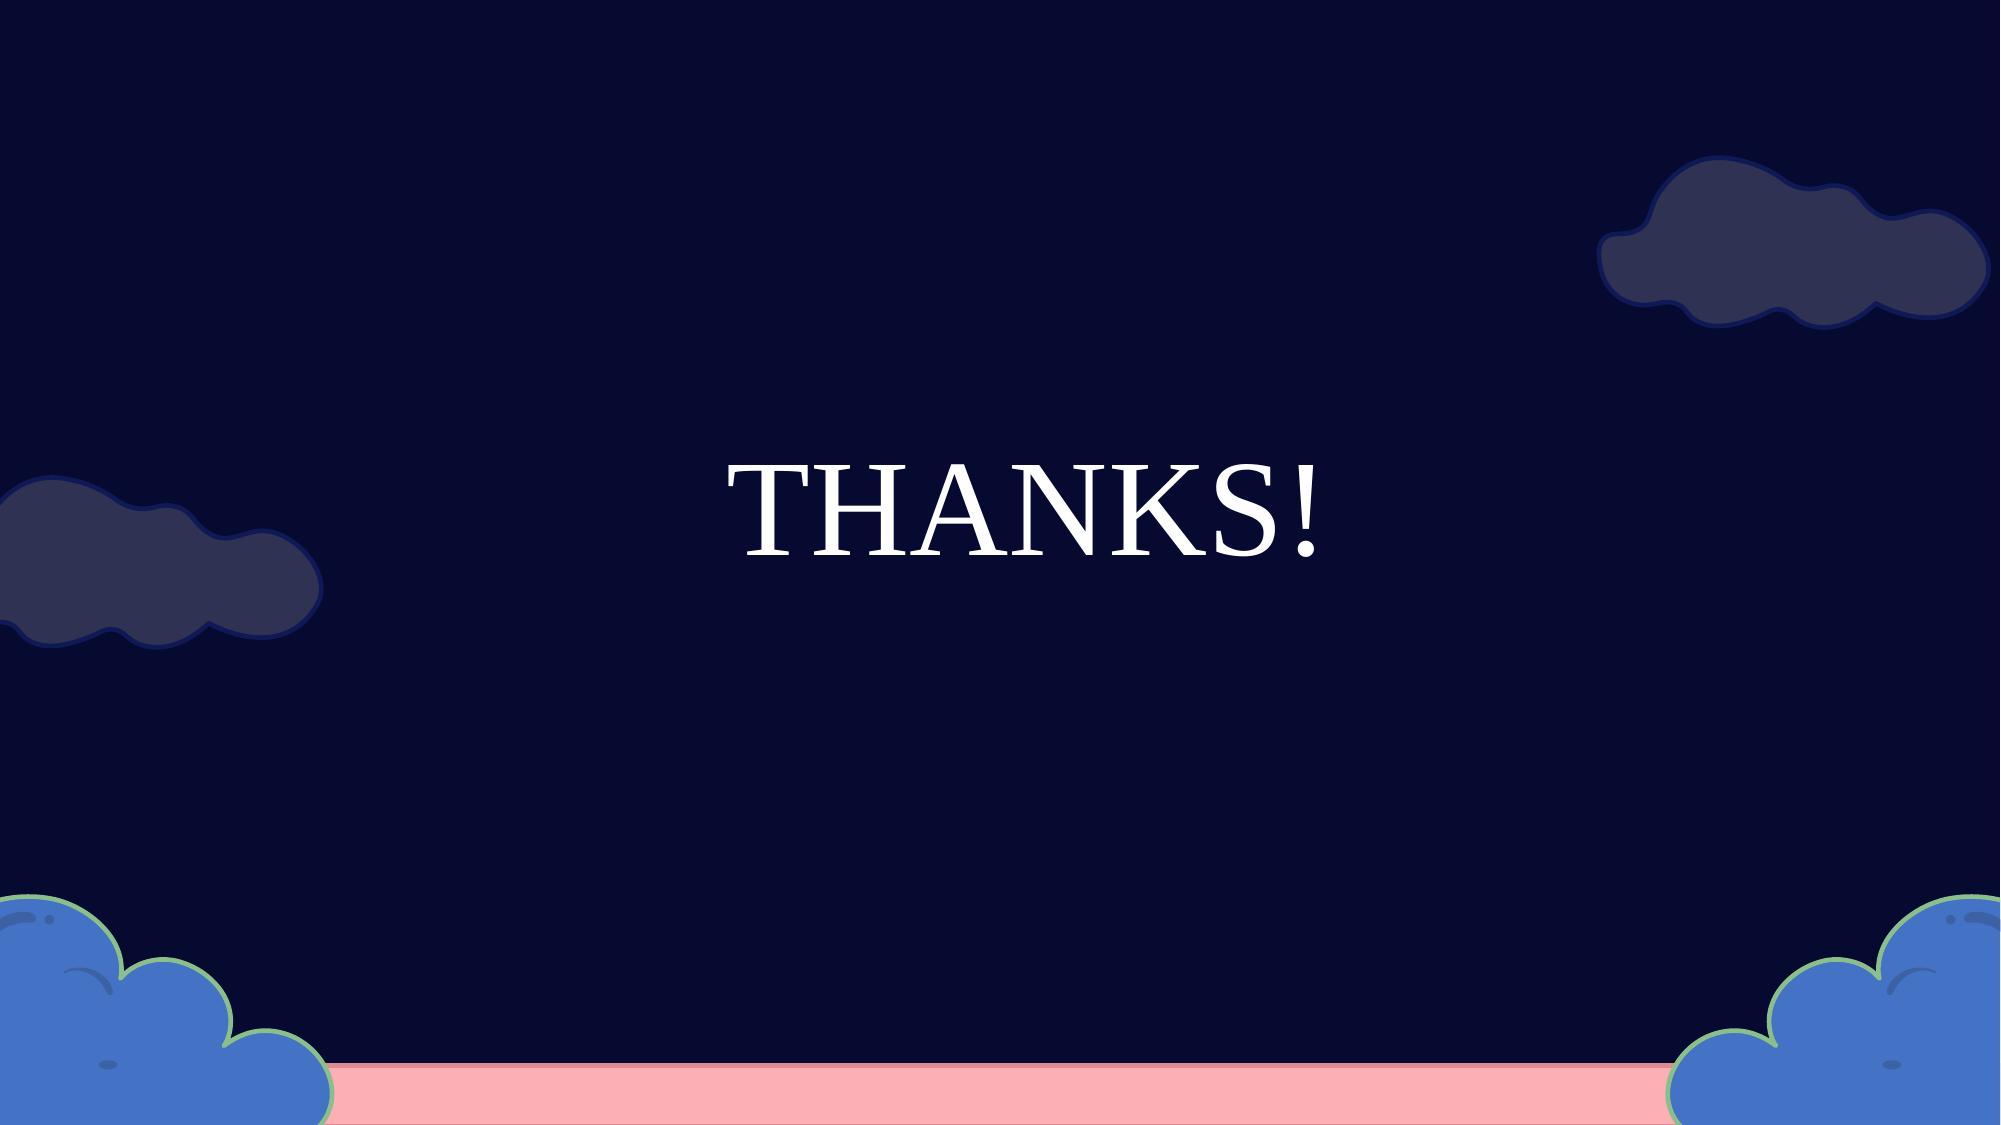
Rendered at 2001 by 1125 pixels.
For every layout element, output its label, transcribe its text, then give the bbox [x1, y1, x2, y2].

title THANKS! [309, 383, 1748, 639]
